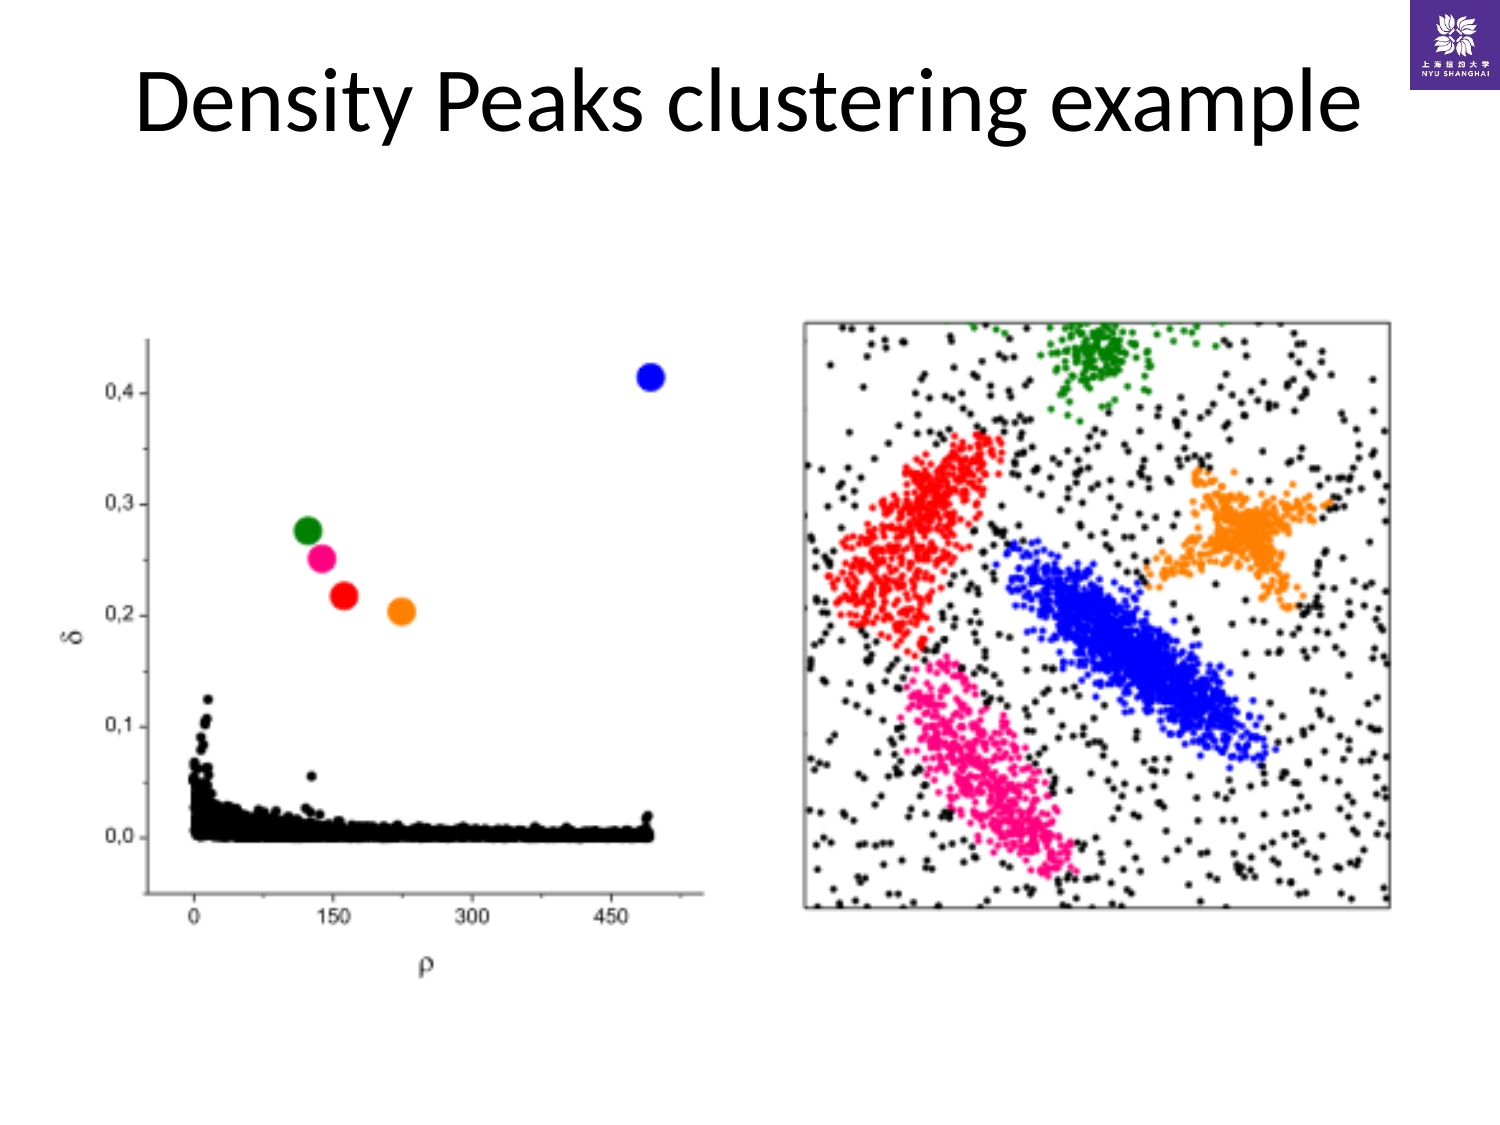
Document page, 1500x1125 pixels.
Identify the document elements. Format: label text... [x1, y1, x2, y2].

title Density Peaks clustering example [75, 1, 1425, 189]
picture [765, 305, 1425, 930]
picture [1410, 0, 1500, 90]
picture [46, 337, 737, 996]
